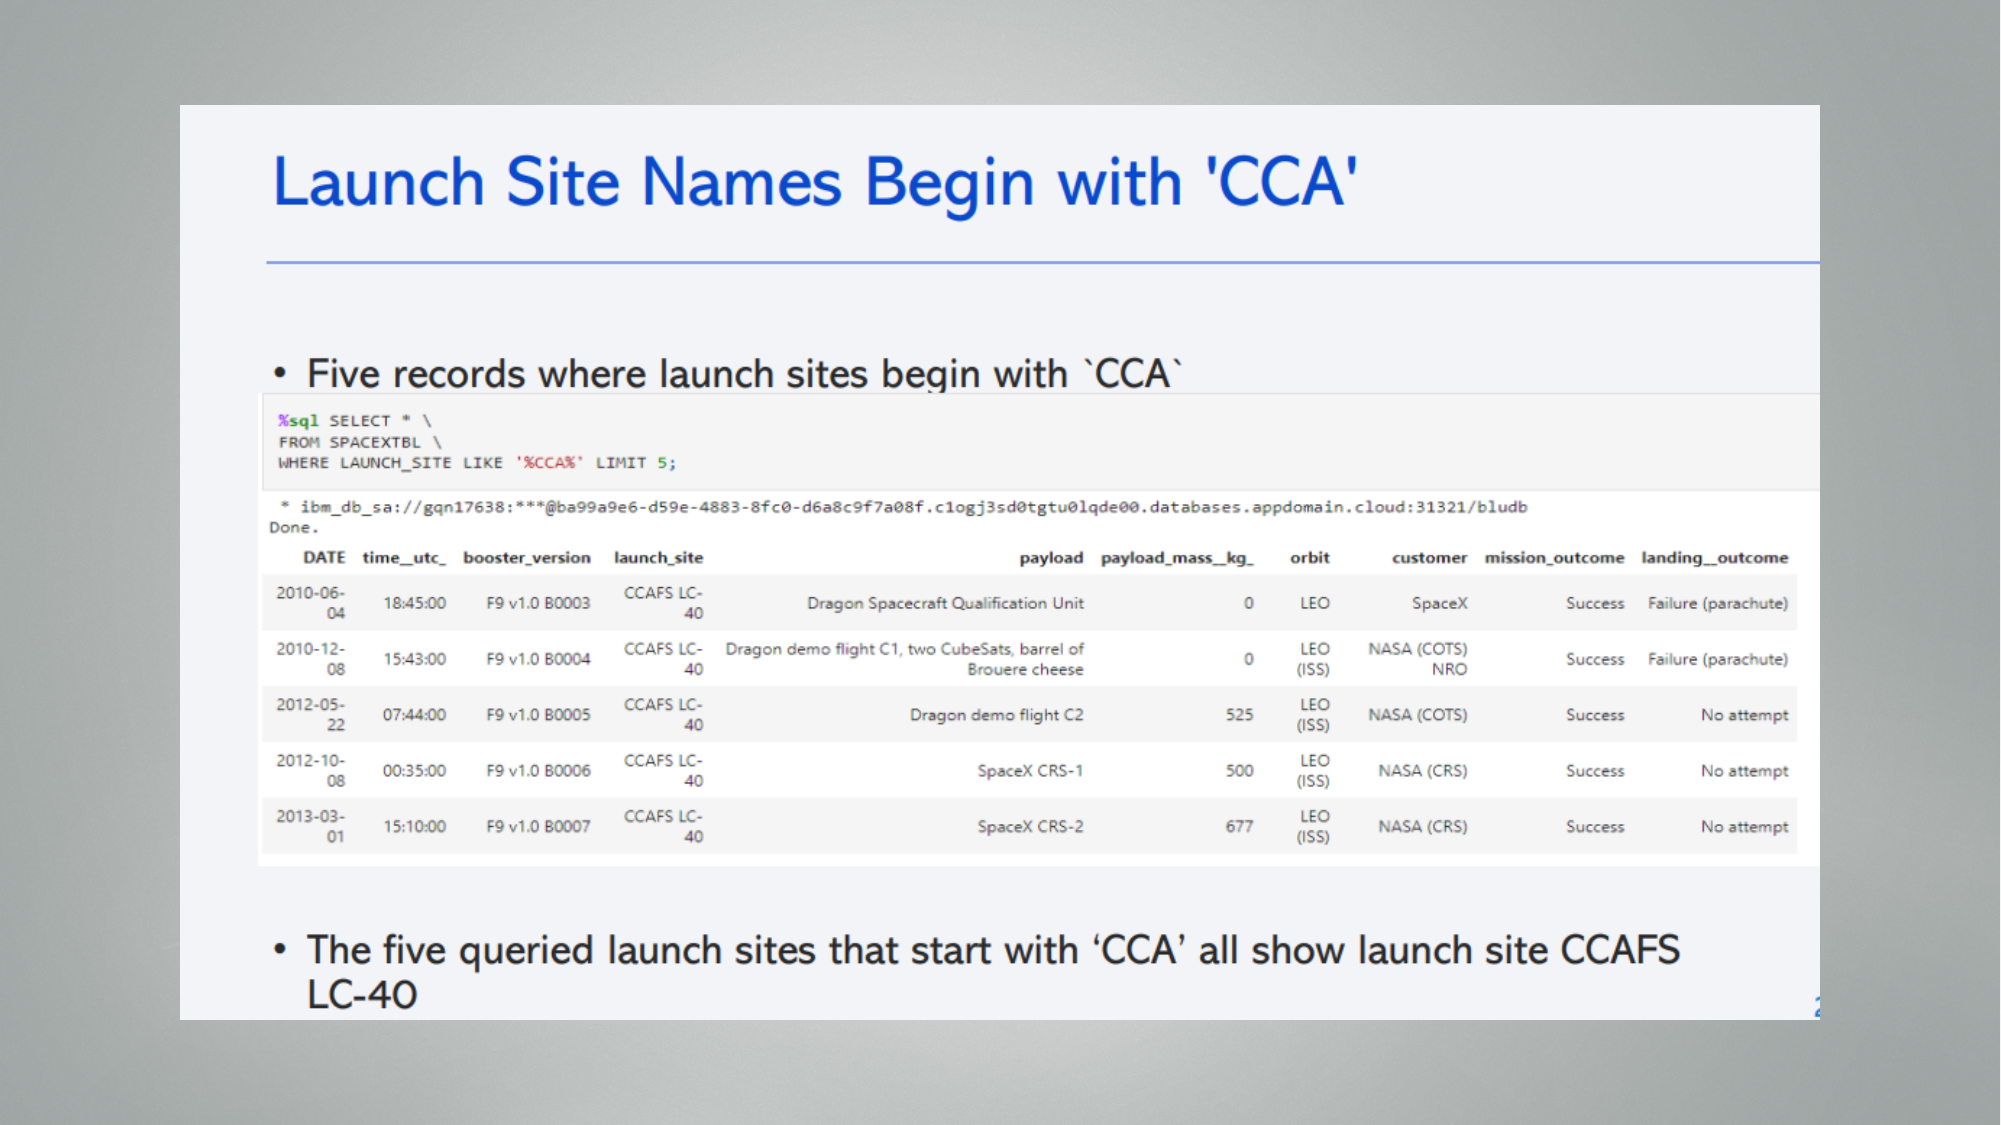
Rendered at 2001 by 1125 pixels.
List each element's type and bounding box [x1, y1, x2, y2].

picture [180, 105, 1820, 1020]
